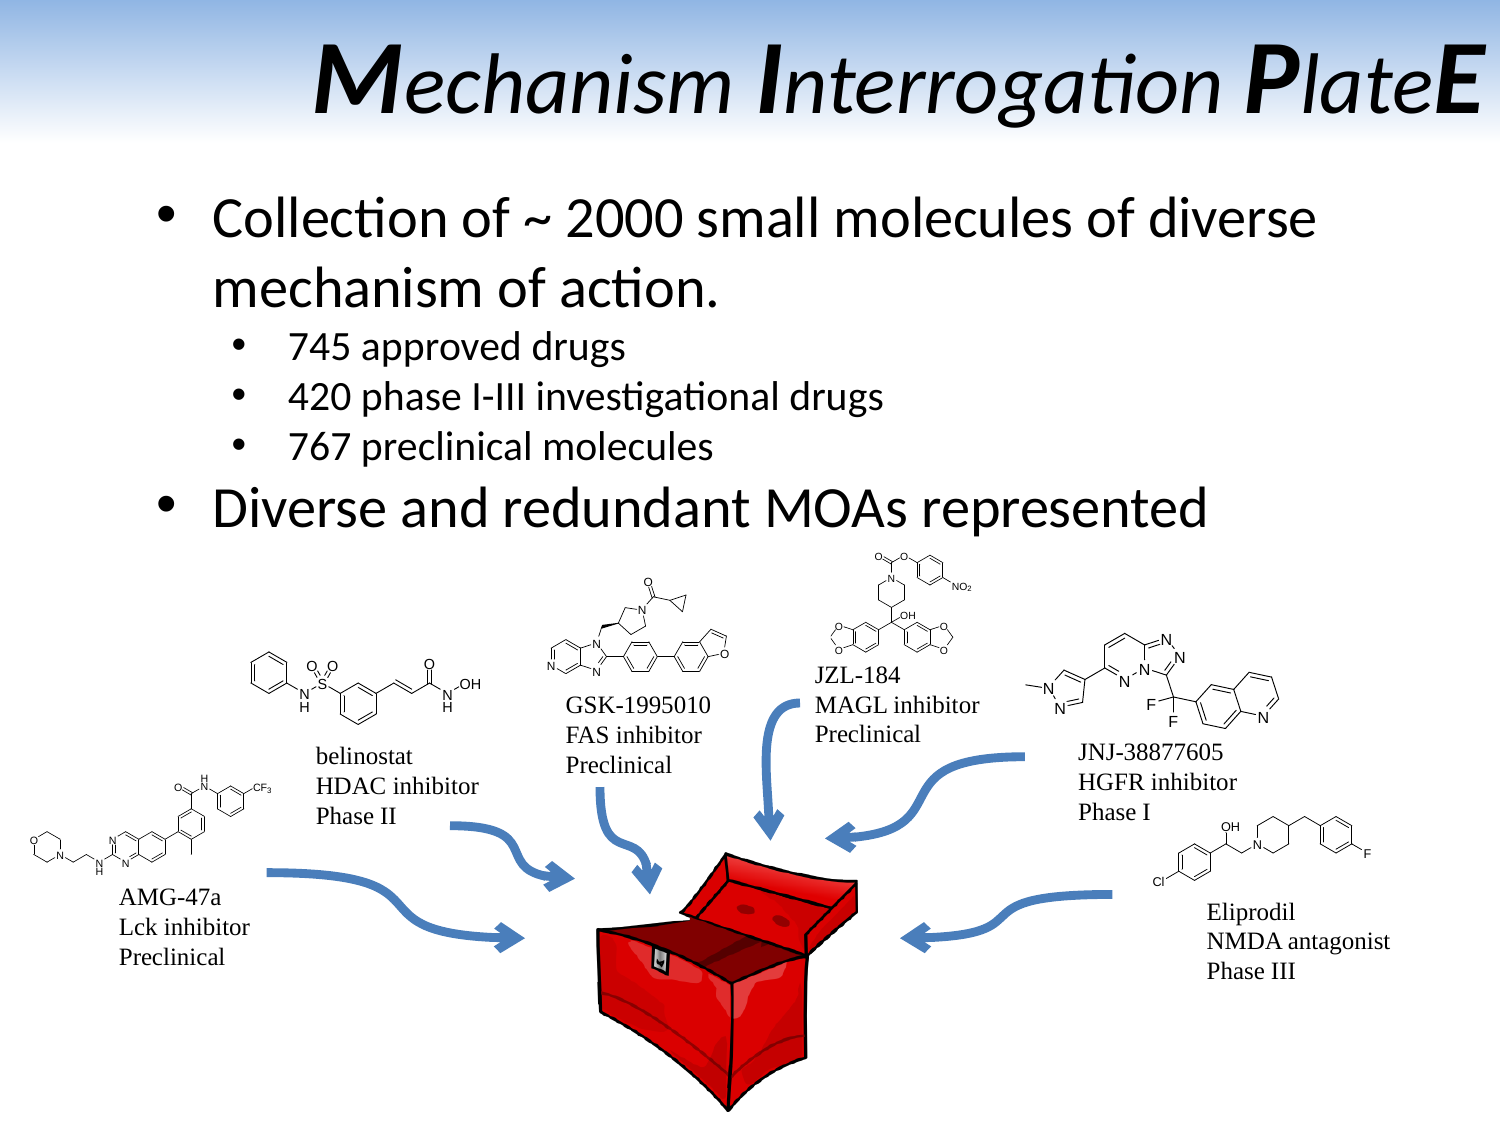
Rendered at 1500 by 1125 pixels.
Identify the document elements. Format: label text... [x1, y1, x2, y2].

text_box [545, 575, 735, 679]
text_box GSK-1995010 FAS inhibitor Preclinical [550, 687, 727, 786]
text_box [1024, 630, 1287, 735]
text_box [830, 550, 978, 657]
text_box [899, 894, 1113, 939]
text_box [449, 825, 576, 879]
title Mechanism Interrogation PlateE [0, 0, 1500, 143]
text_box AMG-47a Lck inhibitor Preclinical [104, 887, 266, 978]
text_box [27, 772, 276, 879]
text_box Eliprodil NMDA antagonist Phase III [1191, 887, 1406, 993]
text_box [1152, 815, 1379, 890]
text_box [571, 815, 679, 866]
text_box Collection of ~ 2000 small molecules of diverse mechanism of action. 745 approved drugs 420 phase I-III investigational drugs 767 preclinical molecules Diverse and redundant MOAs represented [141, 171, 1358, 547]
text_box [249, 650, 488, 730]
text_box JZL-184 MAGL inhibitor Preclinical [800, 650, 1000, 756]
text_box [770, 703, 801, 841]
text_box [824, 756, 1026, 839]
text_box JNJ-38877605 HGFR inhibitor Phase I [1063, 743, 1253, 833]
picture [596, 851, 859, 1112]
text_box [266, 872, 526, 939]
text_box belinostat HDAC inhibitor Phase II [301, 732, 494, 837]
